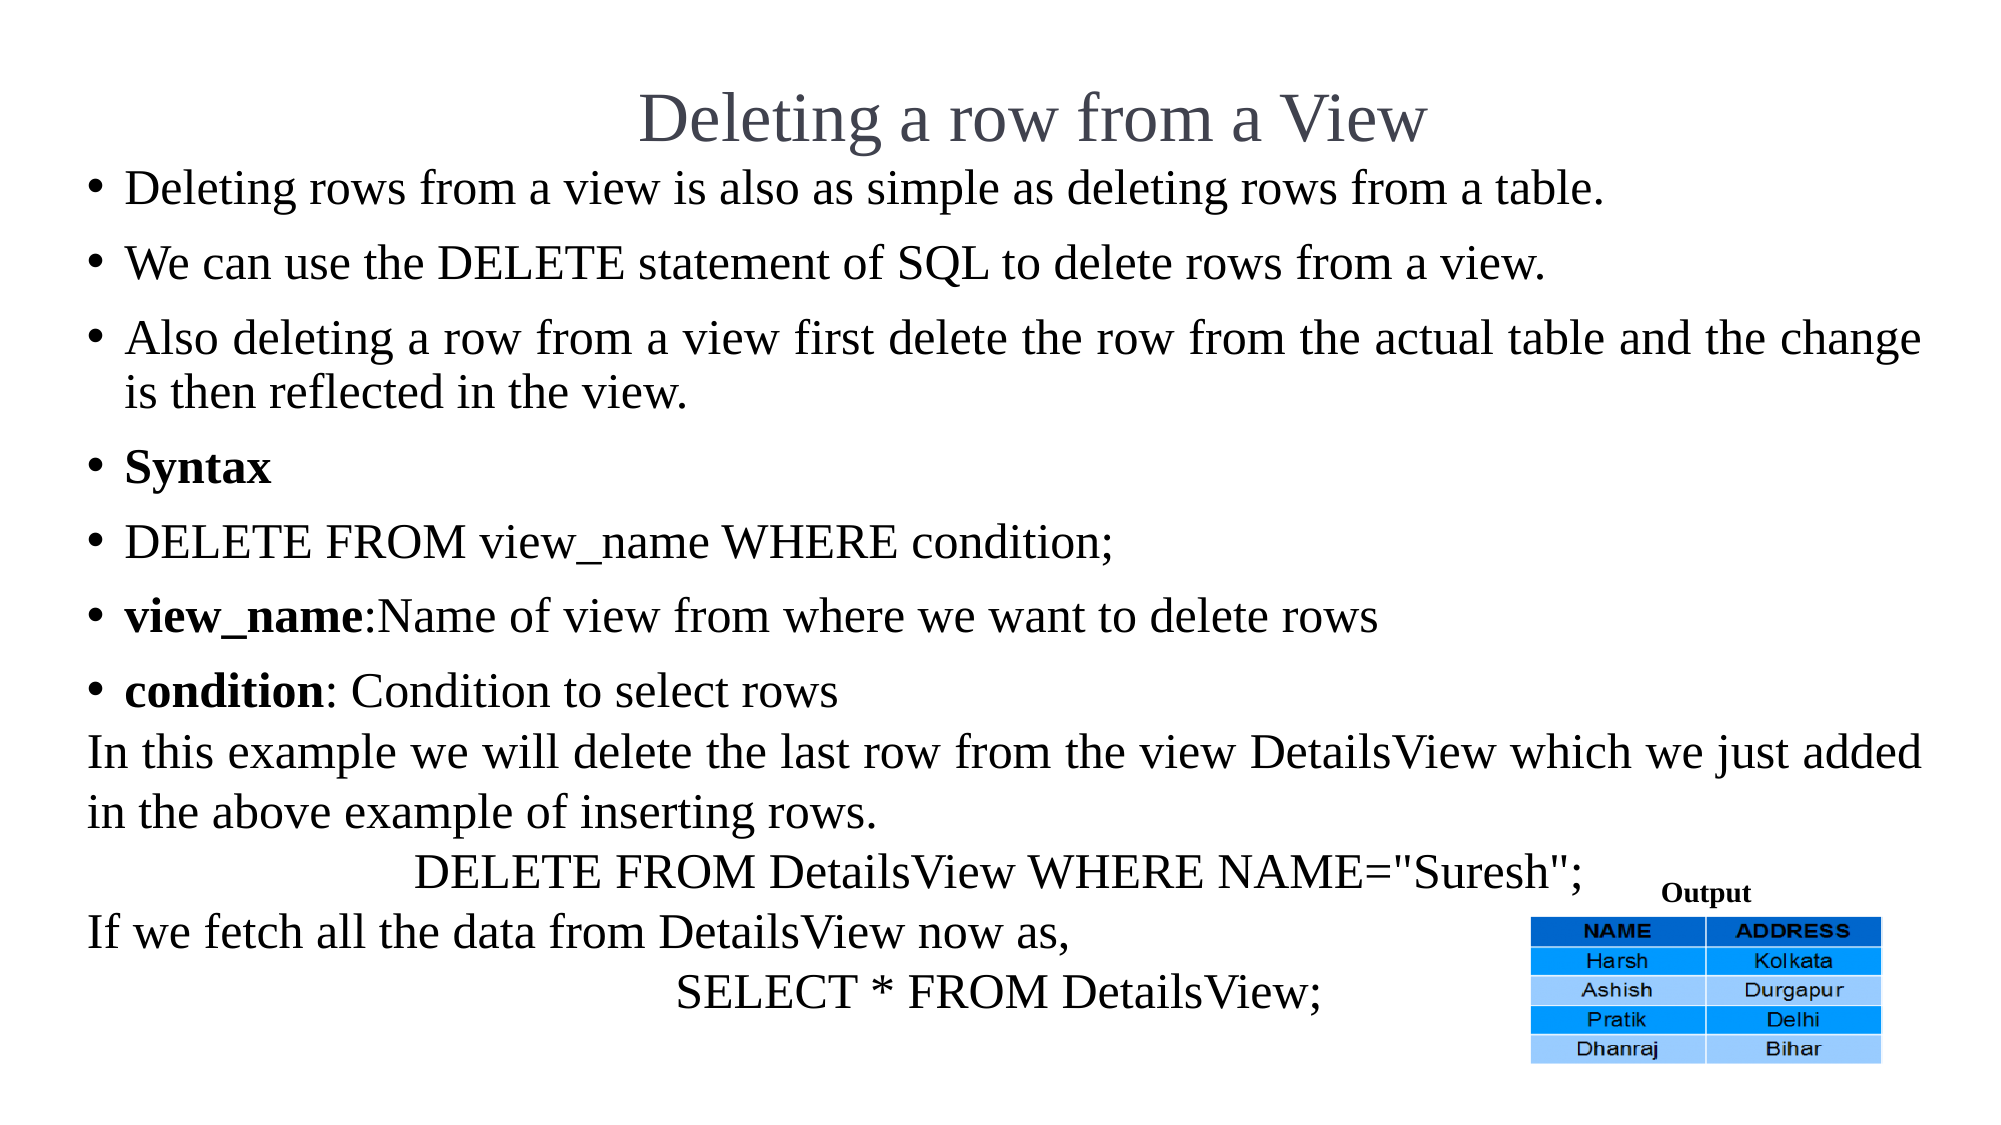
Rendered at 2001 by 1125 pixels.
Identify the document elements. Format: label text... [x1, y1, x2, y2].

title Deleting a row from a View [315, 72, 1754, 154]
picture [1530, 916, 1883, 1064]
text_box Output [1646, 865, 1767, 916]
list Deleting rows from a view is also as simple as deleting rows from a table. We can use the DELETE statement of SQL to delete rows from a view. Also deleting a row from a view first delete the row from the actual table and the change is then reflected in the view. Syntax DELETE FROM view_name WHERE condition; view_name:Name of view from where we want to delete rows condition: Condition to select rows In this example we will delete the last row from the view DetailsView which we just added in the above example of inserting rows. DELETE FROM DetailsView WHERE NAME="Suresh"; If we fetch all the data from DetailsView now as, SELECT * FROM DetailsView; [71, 154, 1939, 1038]
